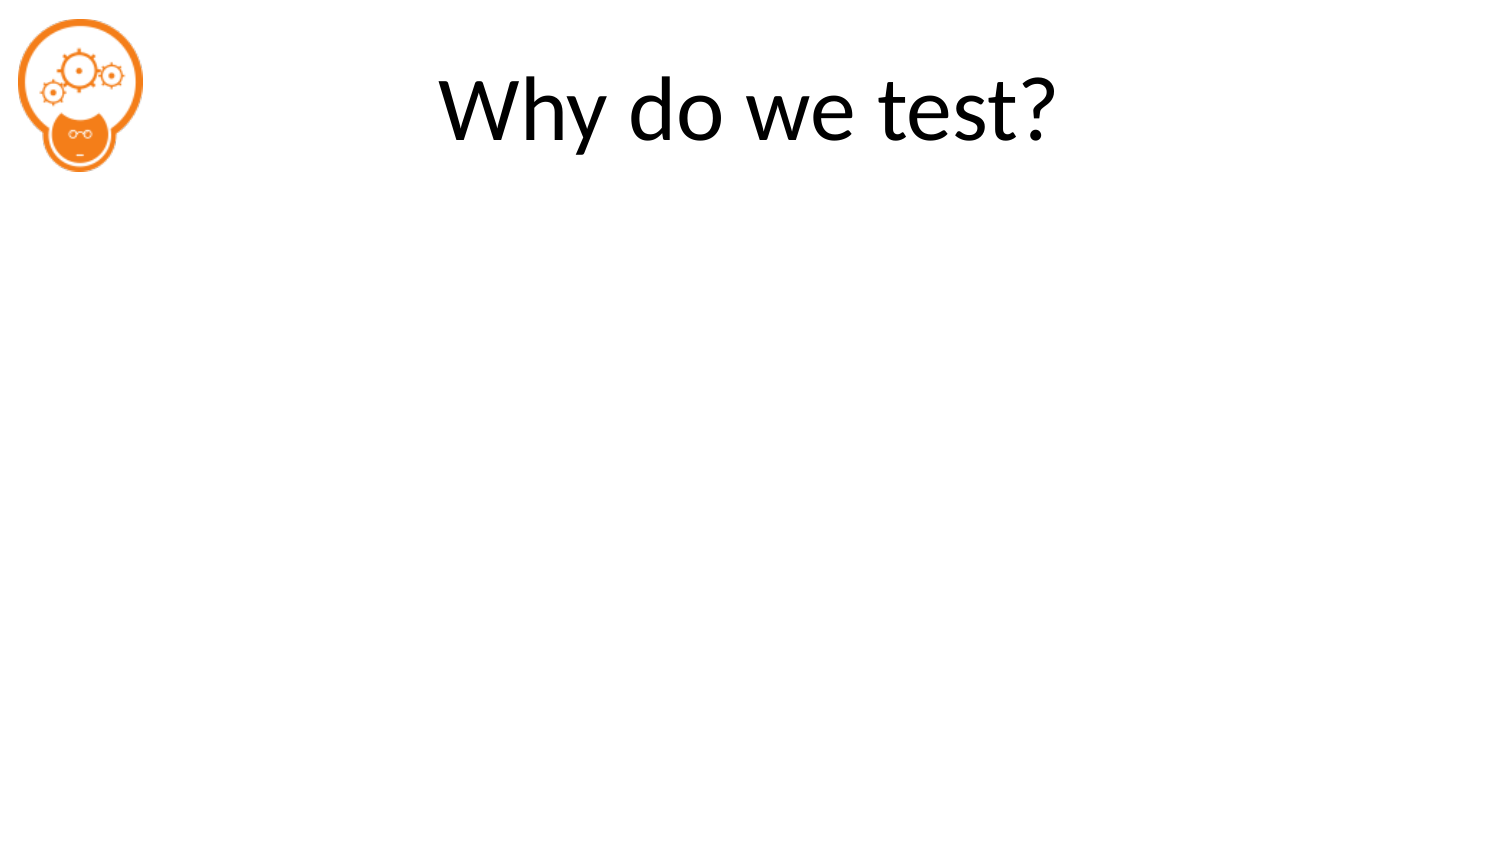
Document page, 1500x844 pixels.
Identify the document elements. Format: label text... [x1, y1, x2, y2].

picture [18, 19, 143, 172]
title Why do we test? [75, 33, 1425, 175]
